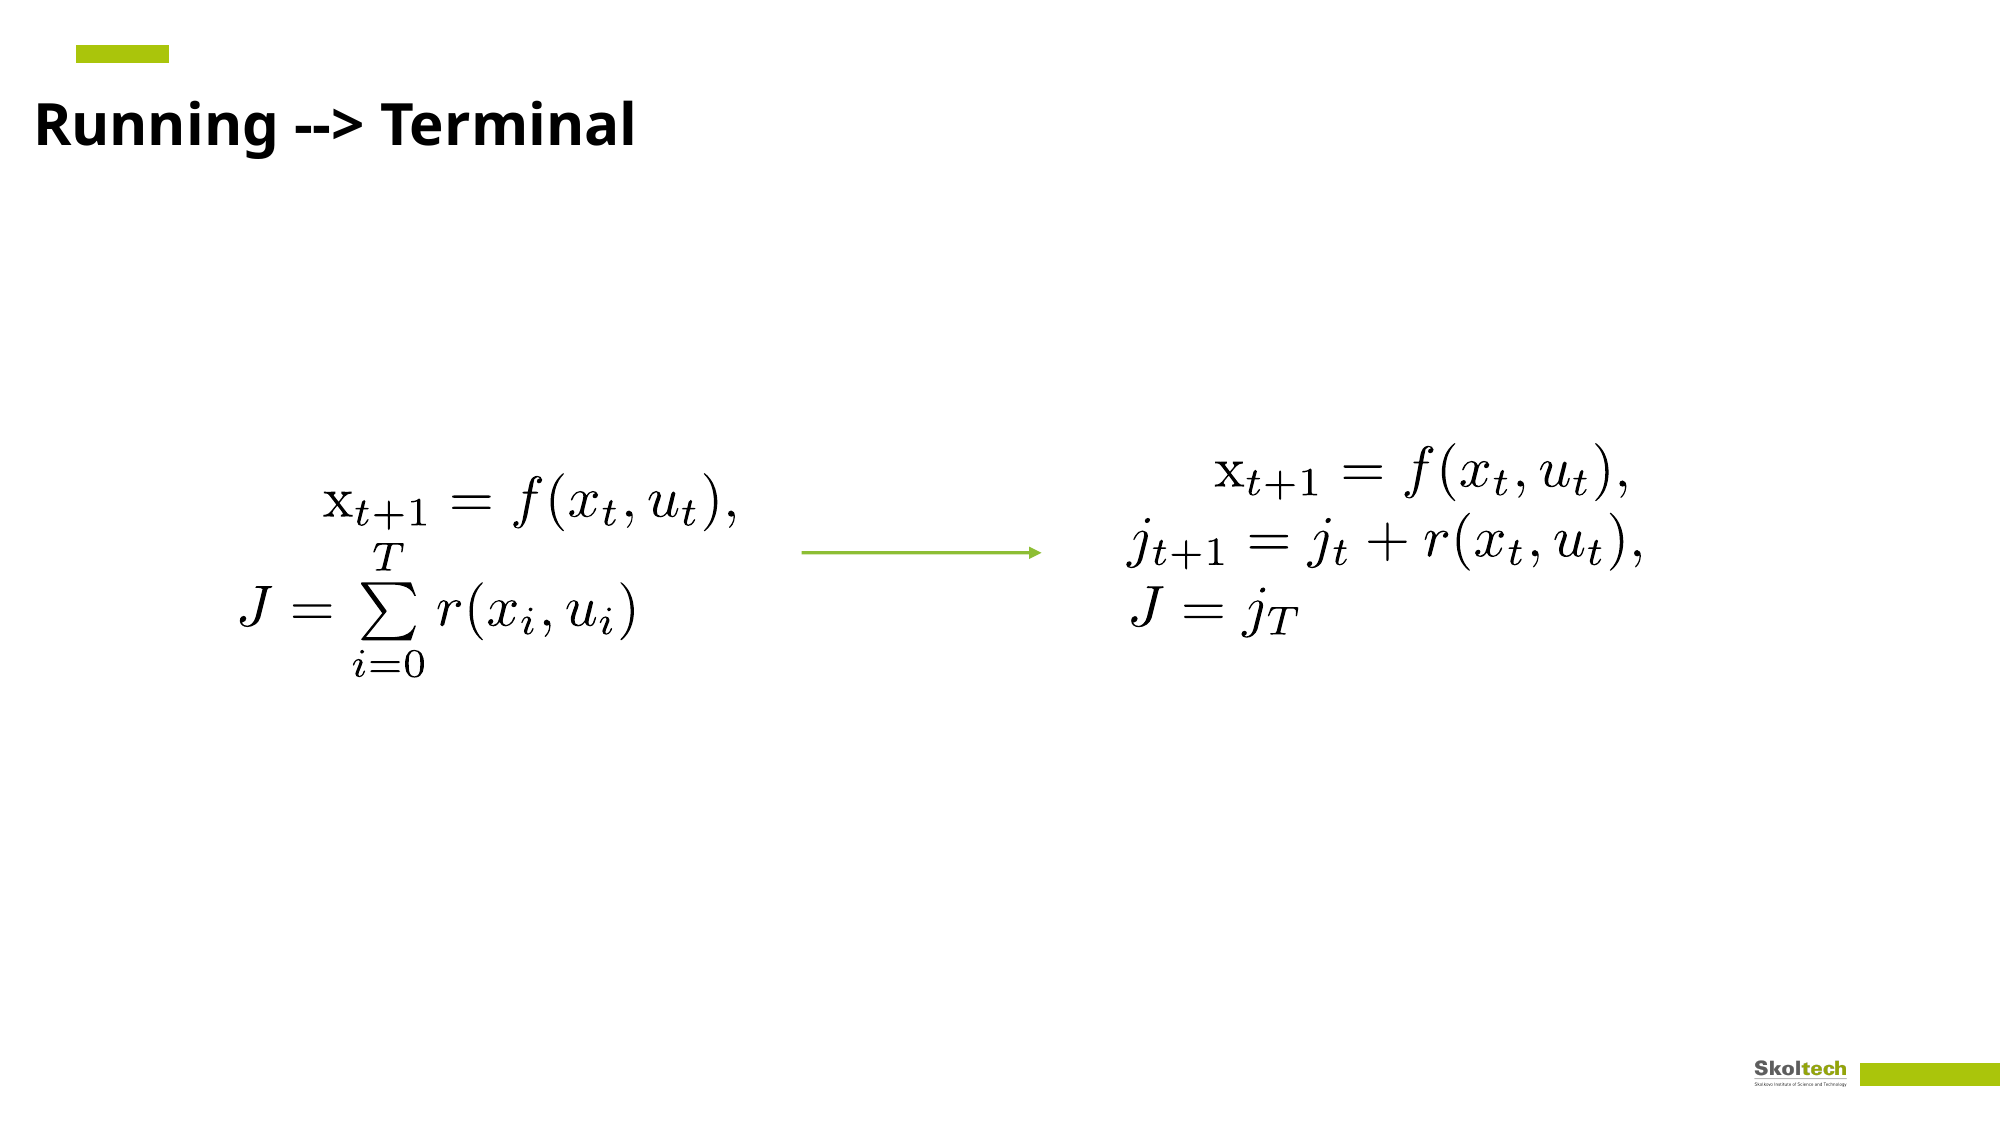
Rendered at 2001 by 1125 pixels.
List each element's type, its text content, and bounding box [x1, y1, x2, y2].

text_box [1125, 442, 1642, 638]
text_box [238, 472, 736, 678]
text_box Running --> Terminal [18, 79, 1215, 218]
text_box [801, 546, 1042, 560]
picture [1754, 1060, 1847, 1087]
